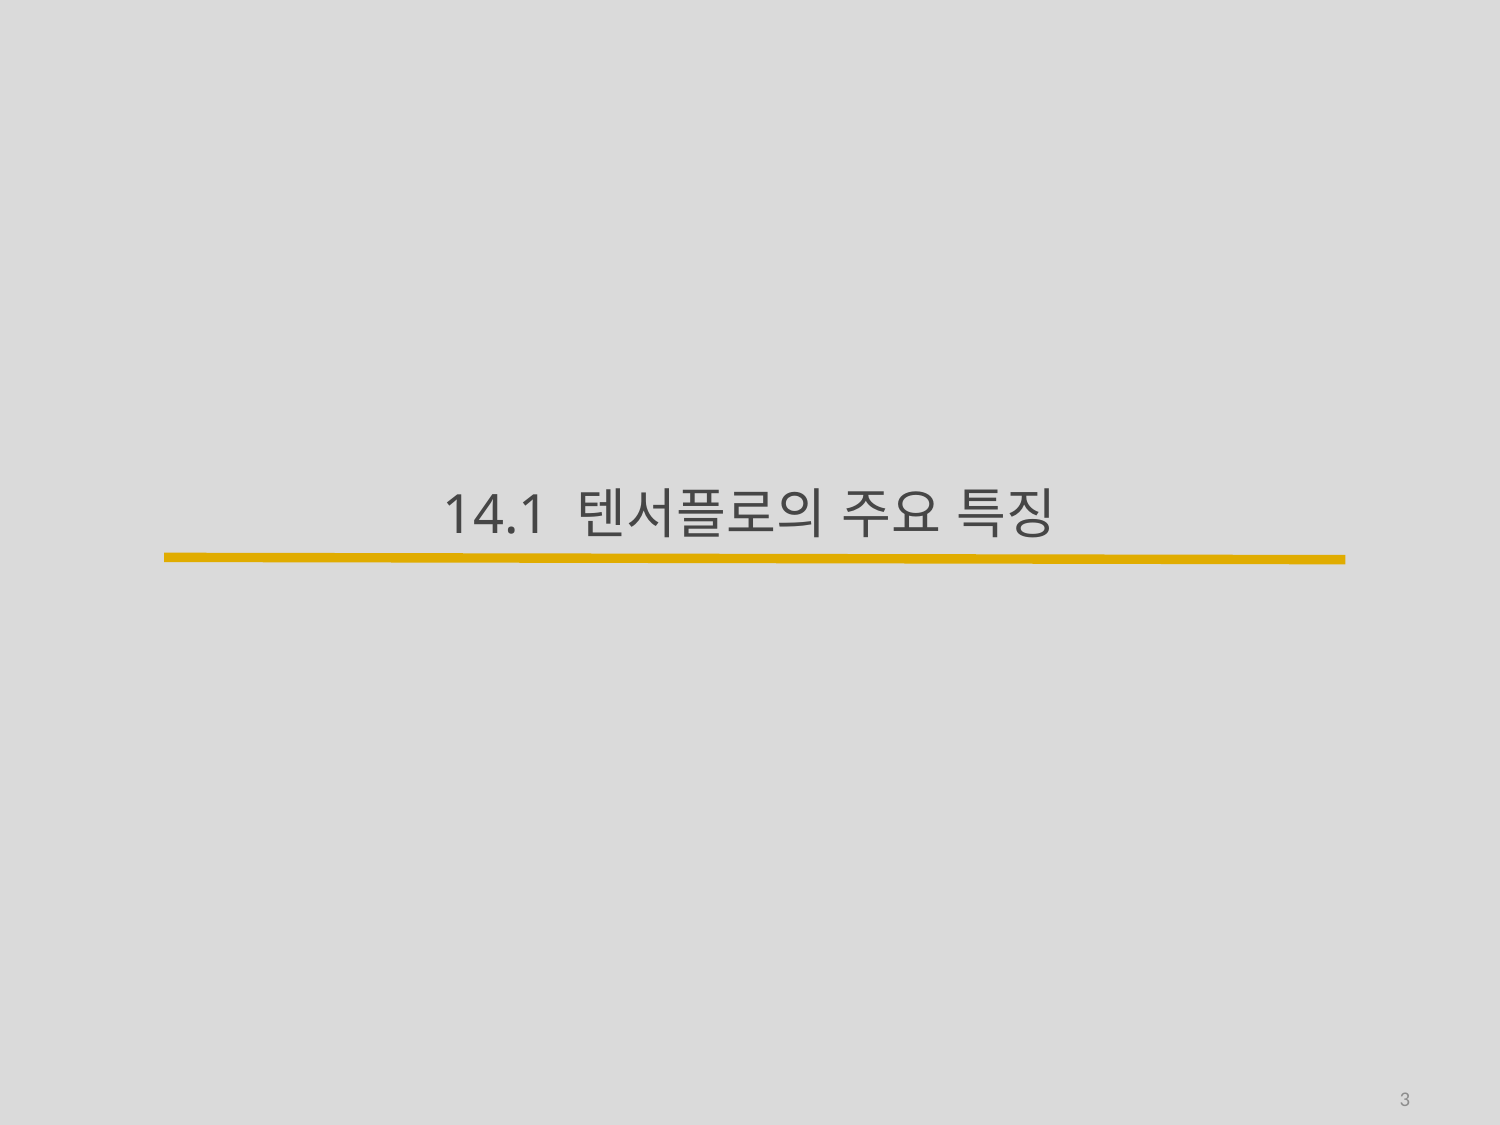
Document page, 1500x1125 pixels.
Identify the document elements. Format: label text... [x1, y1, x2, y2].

slide_number 3 [1074, 1074, 1425, 1123]
title 14.1 텐서플로의 주요 특징 [87, 420, 1413, 553]
